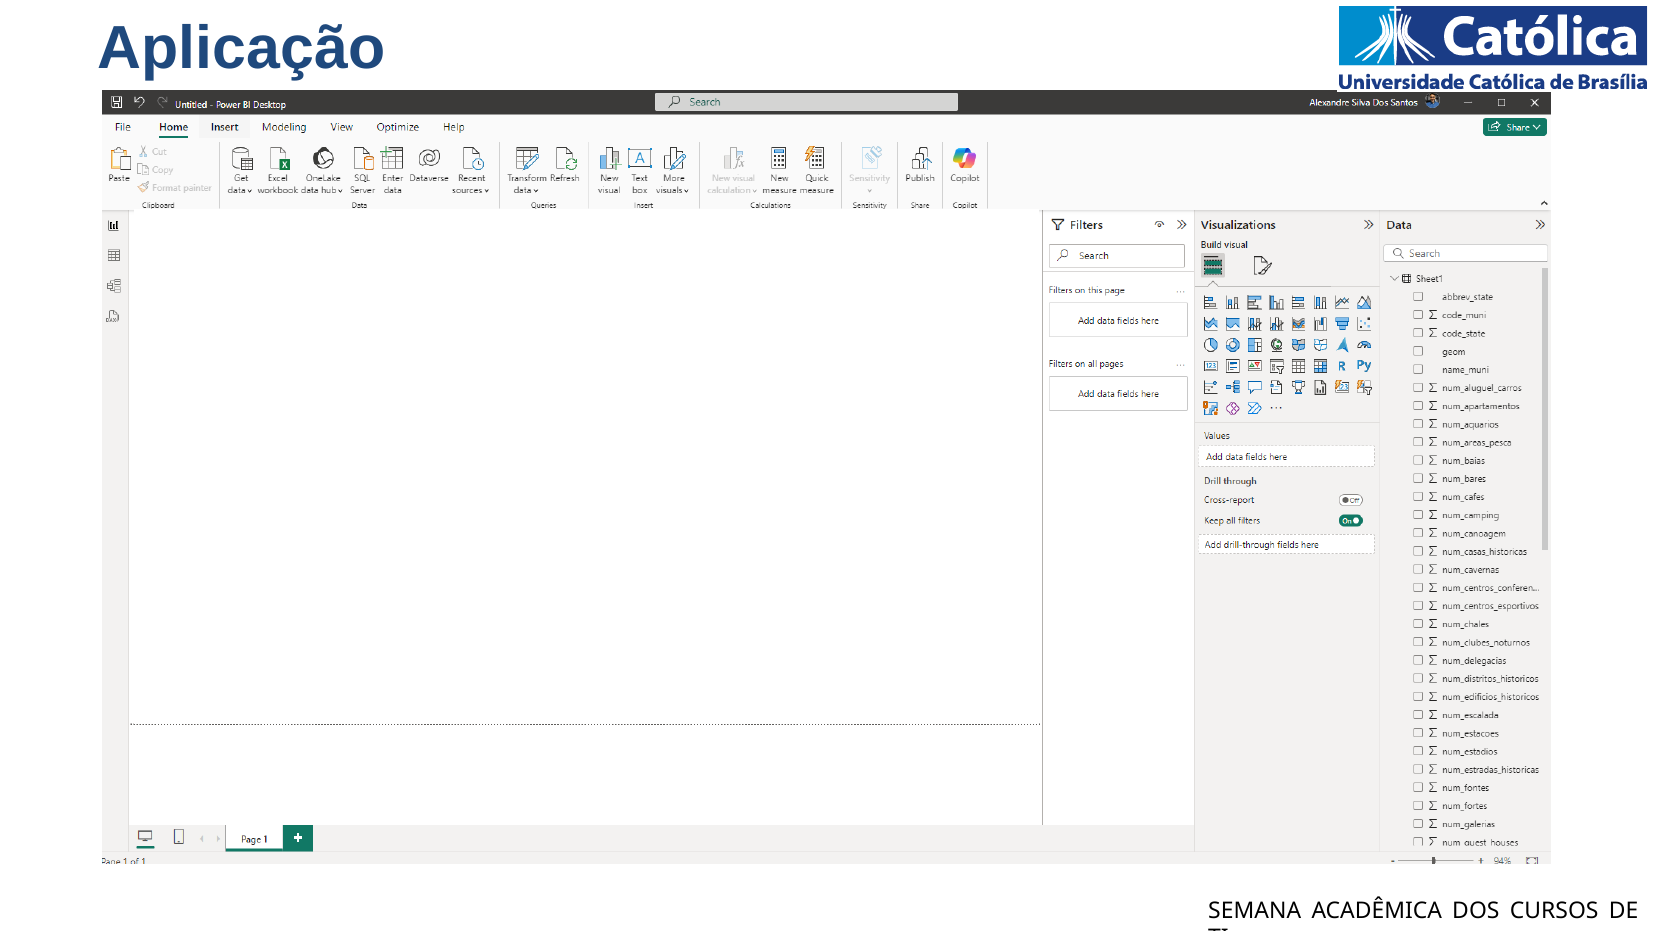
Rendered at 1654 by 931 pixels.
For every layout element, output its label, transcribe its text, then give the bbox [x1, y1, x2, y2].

text_box SEMANA ACADÊMICA DOS CURSOS DE TI [1193, 887, 1654, 929]
text_box Aplicação [82, 0, 1423, 88]
picture [102, 6, 1650, 864]
